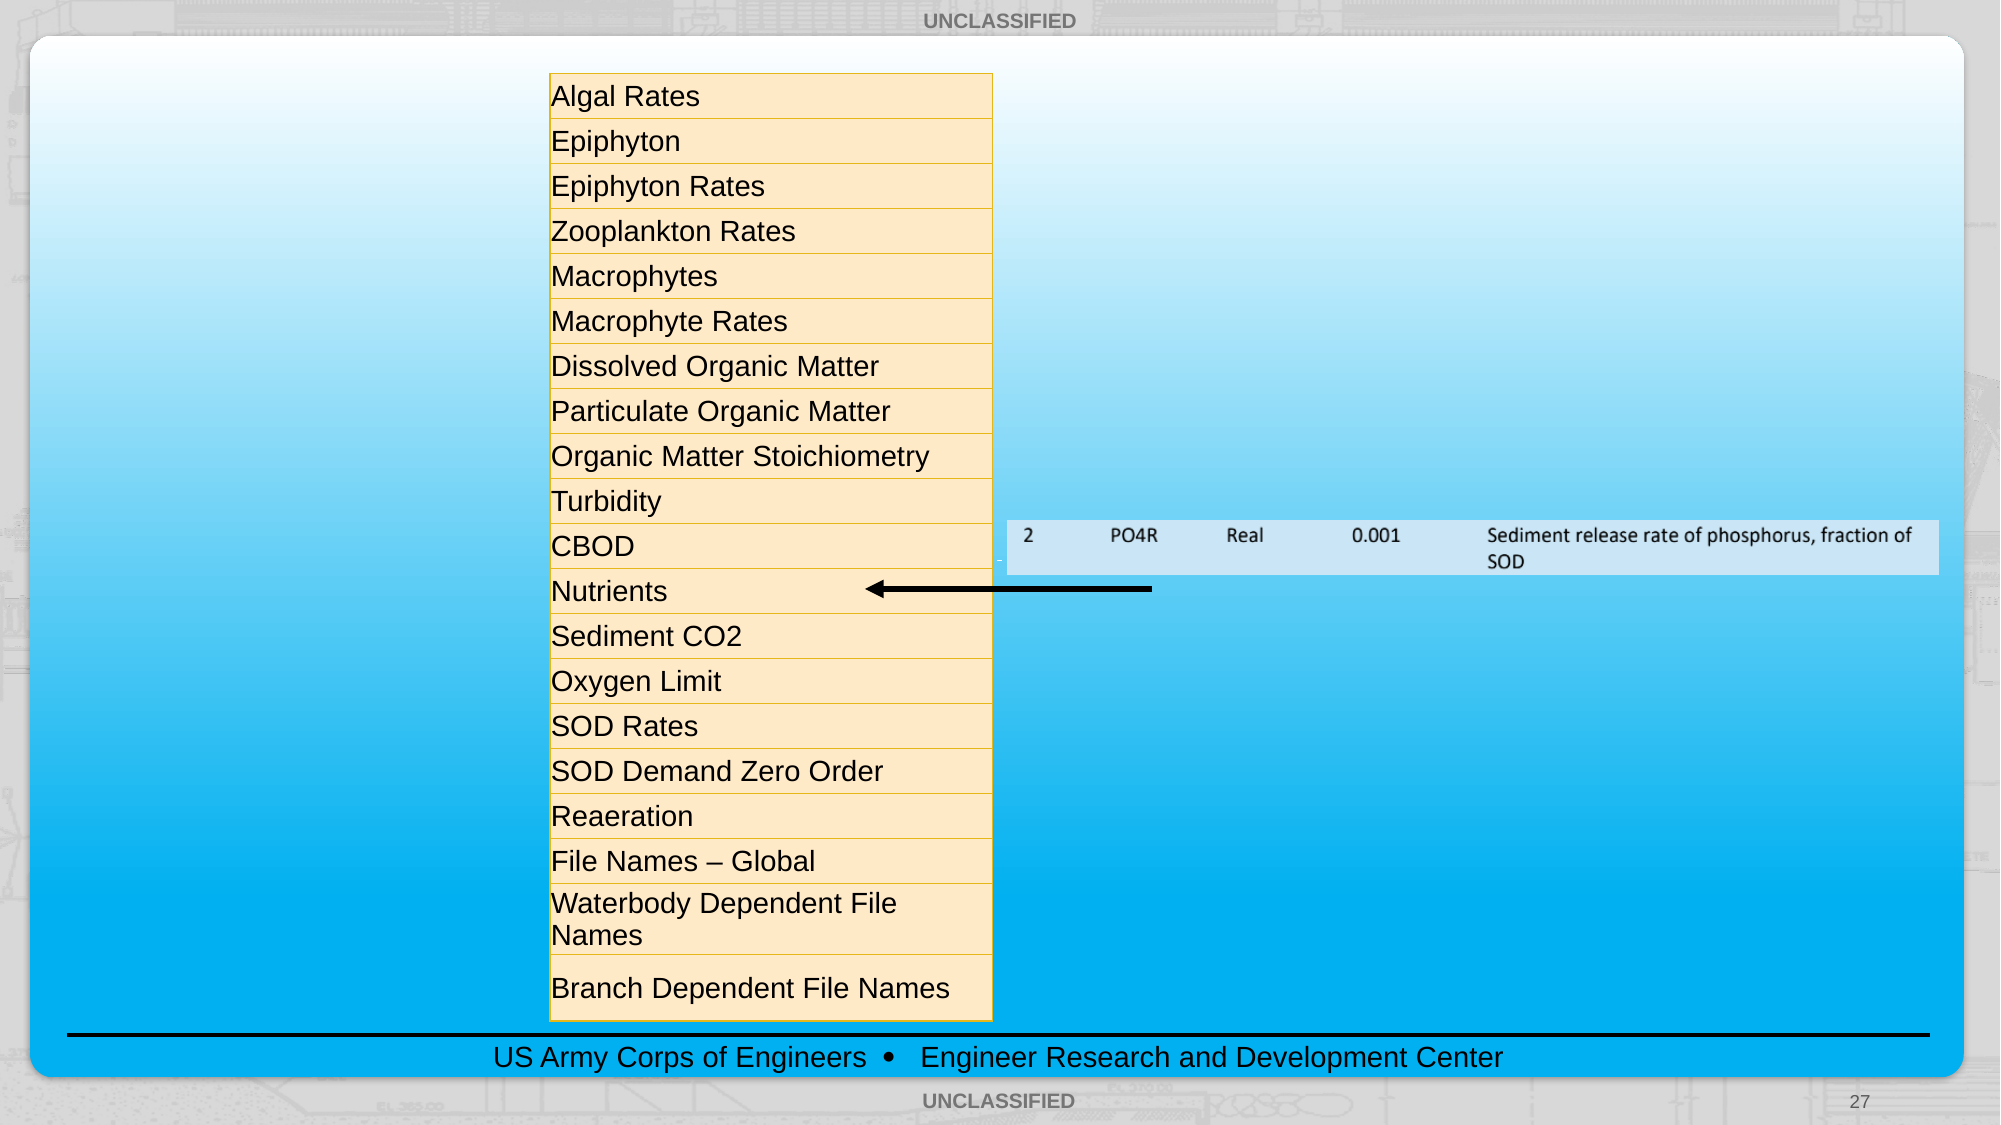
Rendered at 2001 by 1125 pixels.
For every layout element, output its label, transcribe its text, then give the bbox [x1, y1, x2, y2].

table_cell Epiphyton Rates [551, 164, 992, 208]
table_cell Macrophyte Rates [551, 299, 992, 343]
table_header Algal Rates [551, 74, 992, 118]
table_cell Particulate Organic Matter [551, 389, 992, 433]
table_cell Reaeration [551, 794, 992, 838]
table_cell Dissolved Organic Matter [551, 344, 992, 388]
table_cell Macrophytes [551, 254, 992, 298]
slide_number 27 [1830, 1077, 1998, 1125]
table_cell Waterbody Dependent File Names [551, 884, 992, 954]
table_cell Zooplankton Rates [551, 209, 992, 253]
table_cell File Names – Global [551, 839, 992, 883]
table_cell Sediment CO2 [551, 614, 992, 658]
table_cell Turbidity [551, 479, 992, 523]
table_cell Organic Matter Stoichiometry [551, 434, 992, 478]
table_cell Nutrients [551, 569, 992, 613]
table_cell Branch Dependent File Names [551, 955, 992, 1020]
table_cell SOD Demand Zero Order [551, 749, 992, 793]
table_cell Epiphyton [551, 119, 992, 163]
table_cell Oxygen Limit [551, 659, 992, 703]
picture [0, 0, 2000, 1125]
table_cell SOD Rates [551, 704, 992, 748]
table_cell CBOD [551, 524, 992, 568]
picture [1007, 520, 1940, 575]
